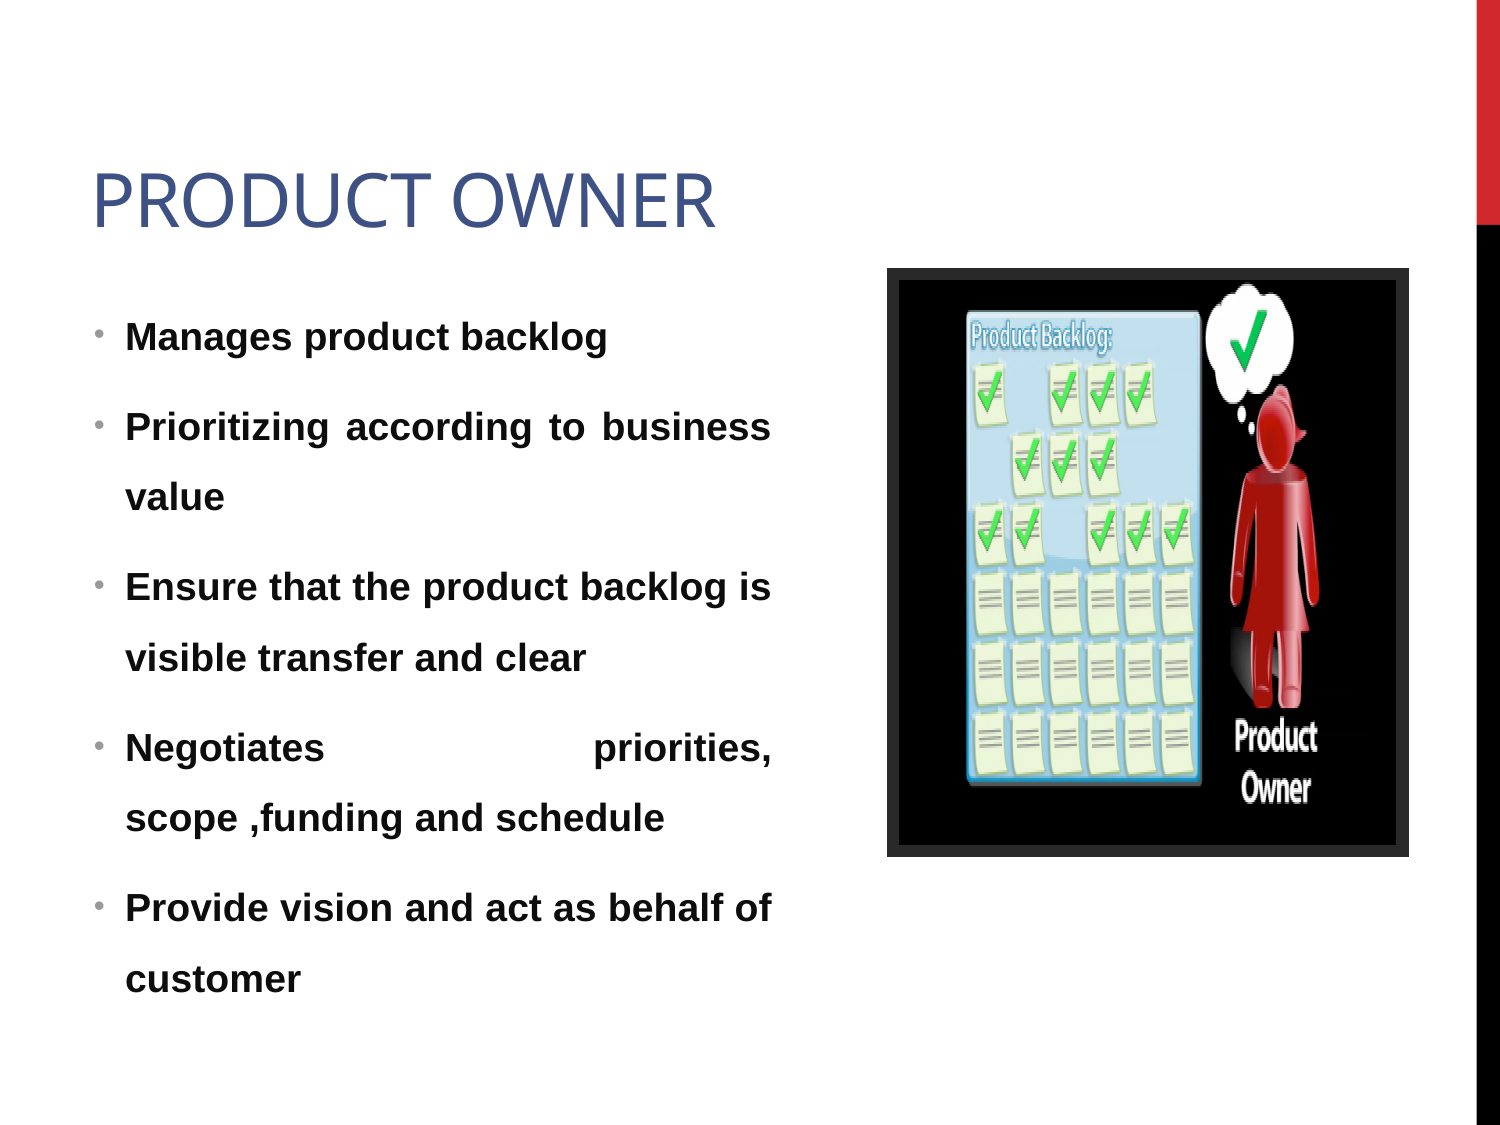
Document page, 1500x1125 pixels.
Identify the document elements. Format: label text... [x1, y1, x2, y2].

list Manages product backlog Prioritizing according to business value Ensure that the product backlog is visible transfer and clear Negotiates priorities, scope ,funding and schedule Provide vision and act as behalf of customer [78, 279, 788, 1013]
title PRODUCT OWNER [75, 25, 1025, 250]
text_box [898, 279, 1397, 846]
